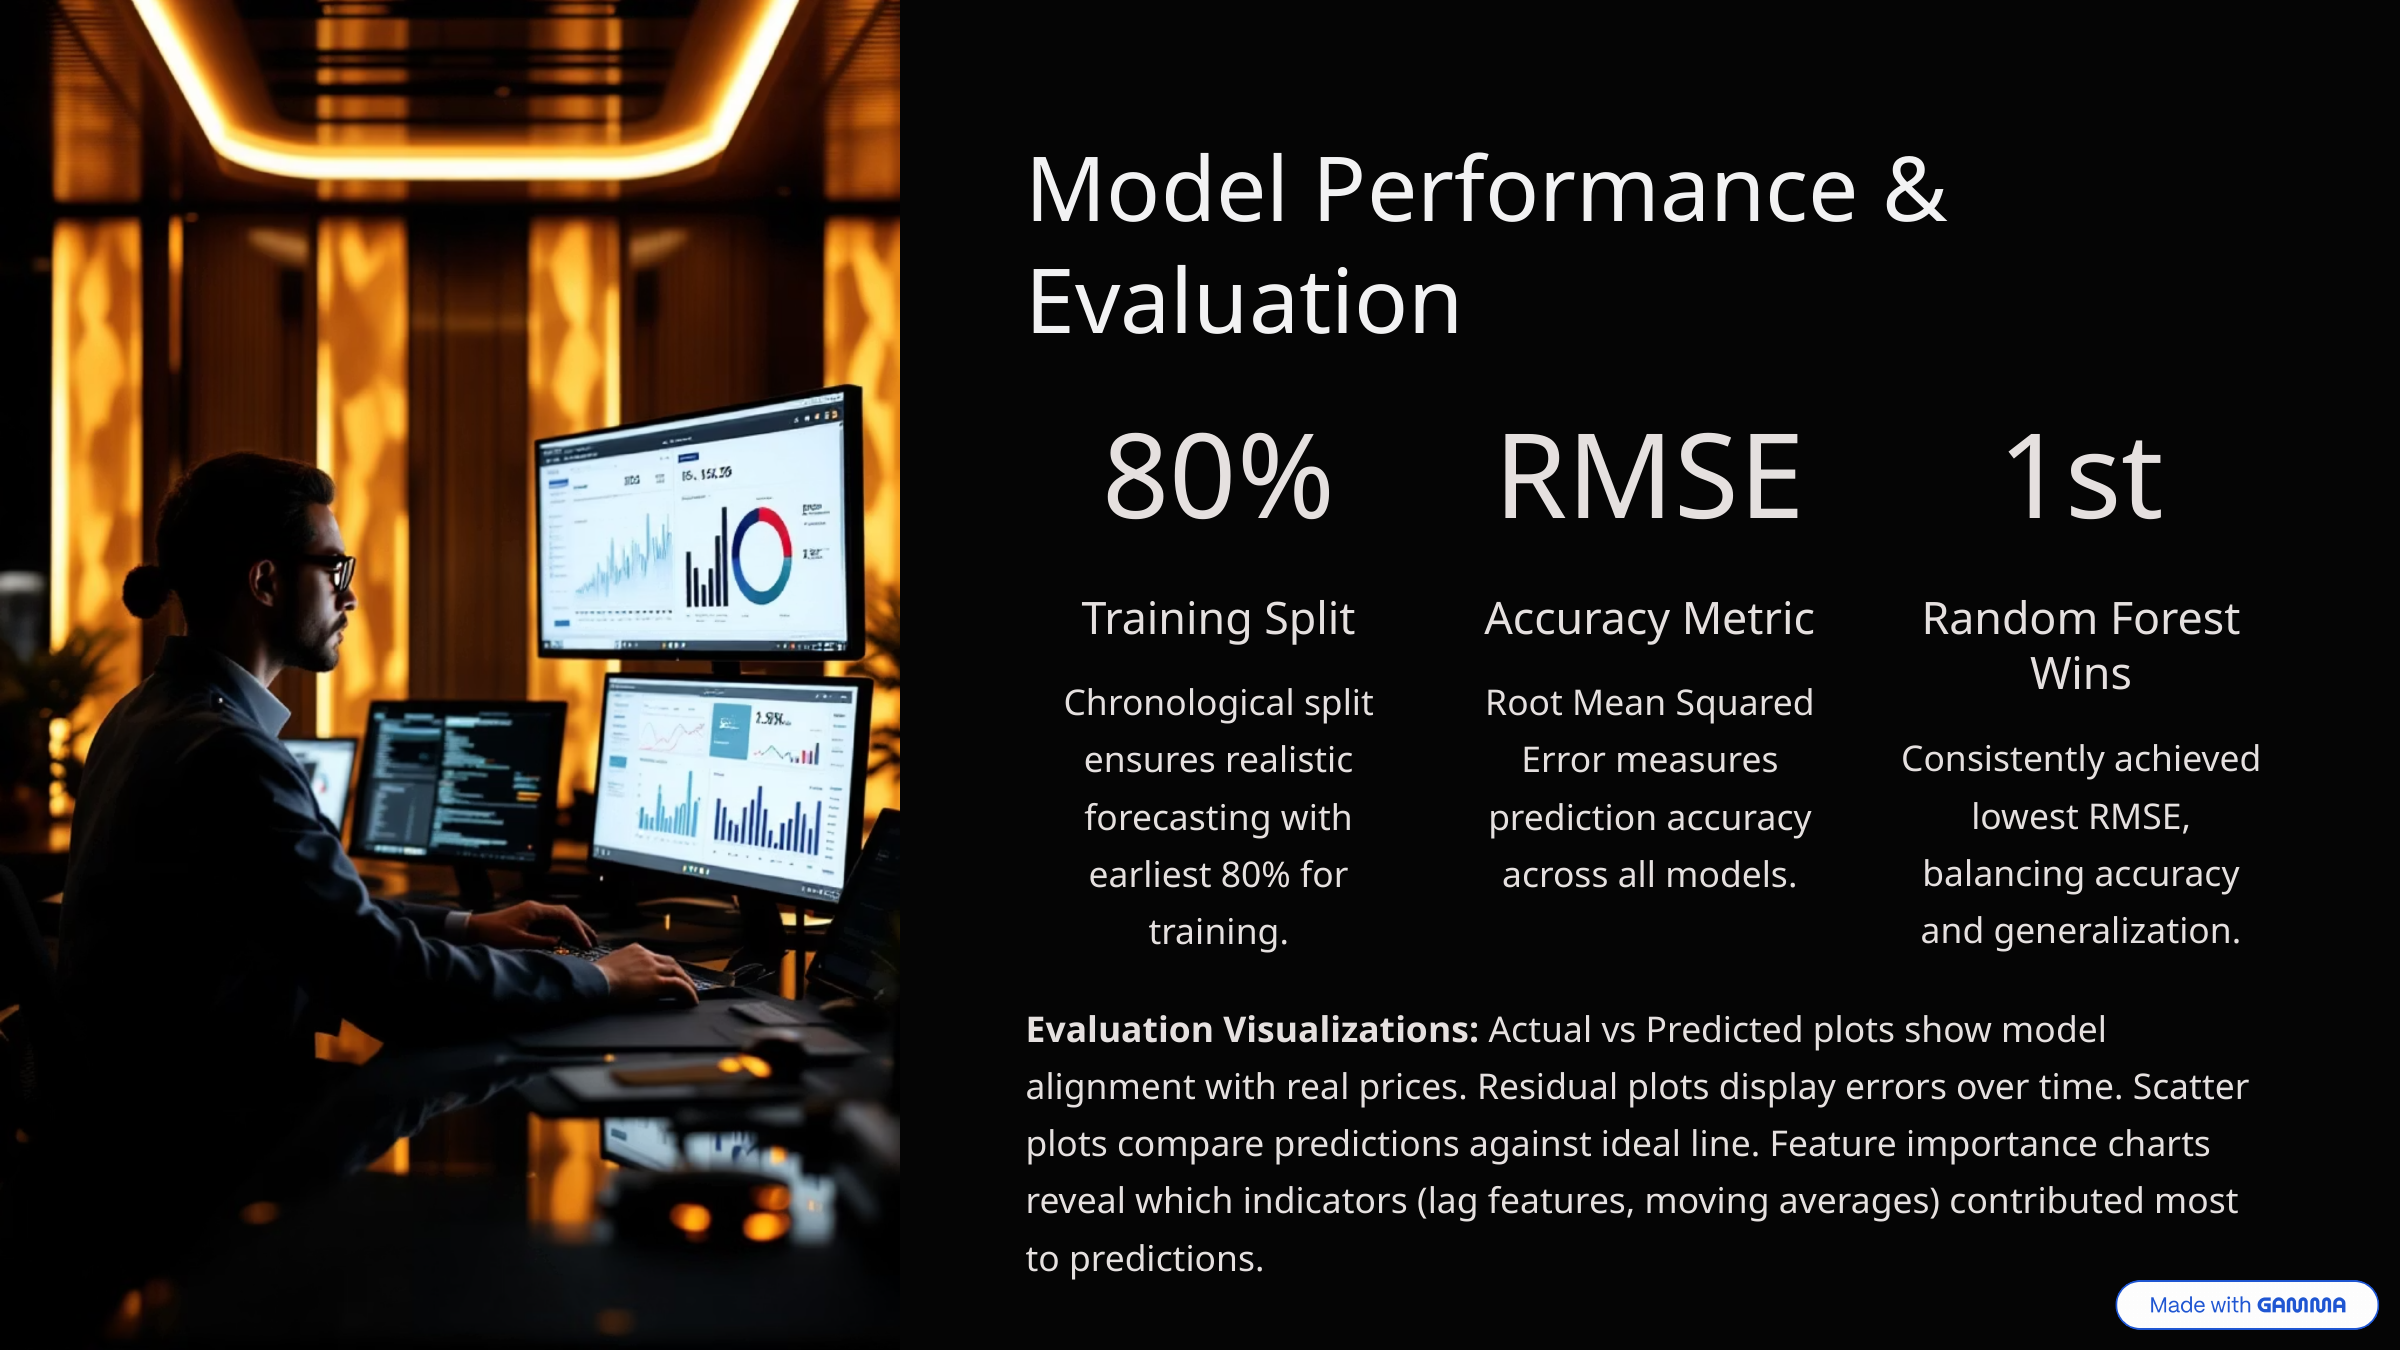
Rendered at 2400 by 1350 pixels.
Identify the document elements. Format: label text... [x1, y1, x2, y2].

text_box Model Performance & Evaluation [1025, 128, 2275, 353]
text_box RMSE [1456, 424, 1844, 544]
text_box Evaluation Visualizations: Actual vs Predicted plots show model alignment with real prices. Residual plots display errors over time. Scatter plots compare predictions against ideal line. Feature importance charts reveal which indicators (lag features, moving averages) contributed most to predictions. [1025, 991, 2275, 1222]
text_box Accuracy Metric [1456, 587, 1844, 644]
text_box Random Forest Wins [1888, 587, 2275, 700]
text_box Training Split [1025, 587, 1412, 644]
text_box Chronological split ensures realistic forecasting with earliest 80% for training. [1025, 665, 1412, 896]
text_box 1st [1888, 424, 2275, 544]
text_box Root Mean Squared Error measures prediction accuracy across all models. [1456, 665, 1844, 896]
text_box 80% [1025, 424, 1412, 544]
picture [0, 0, 900, 1350]
text_box Consistently achieved lowest RMSE, balancing accuracy and generalization. [1888, 721, 2275, 952]
picture [2106, 1271, 2389, 1339]
